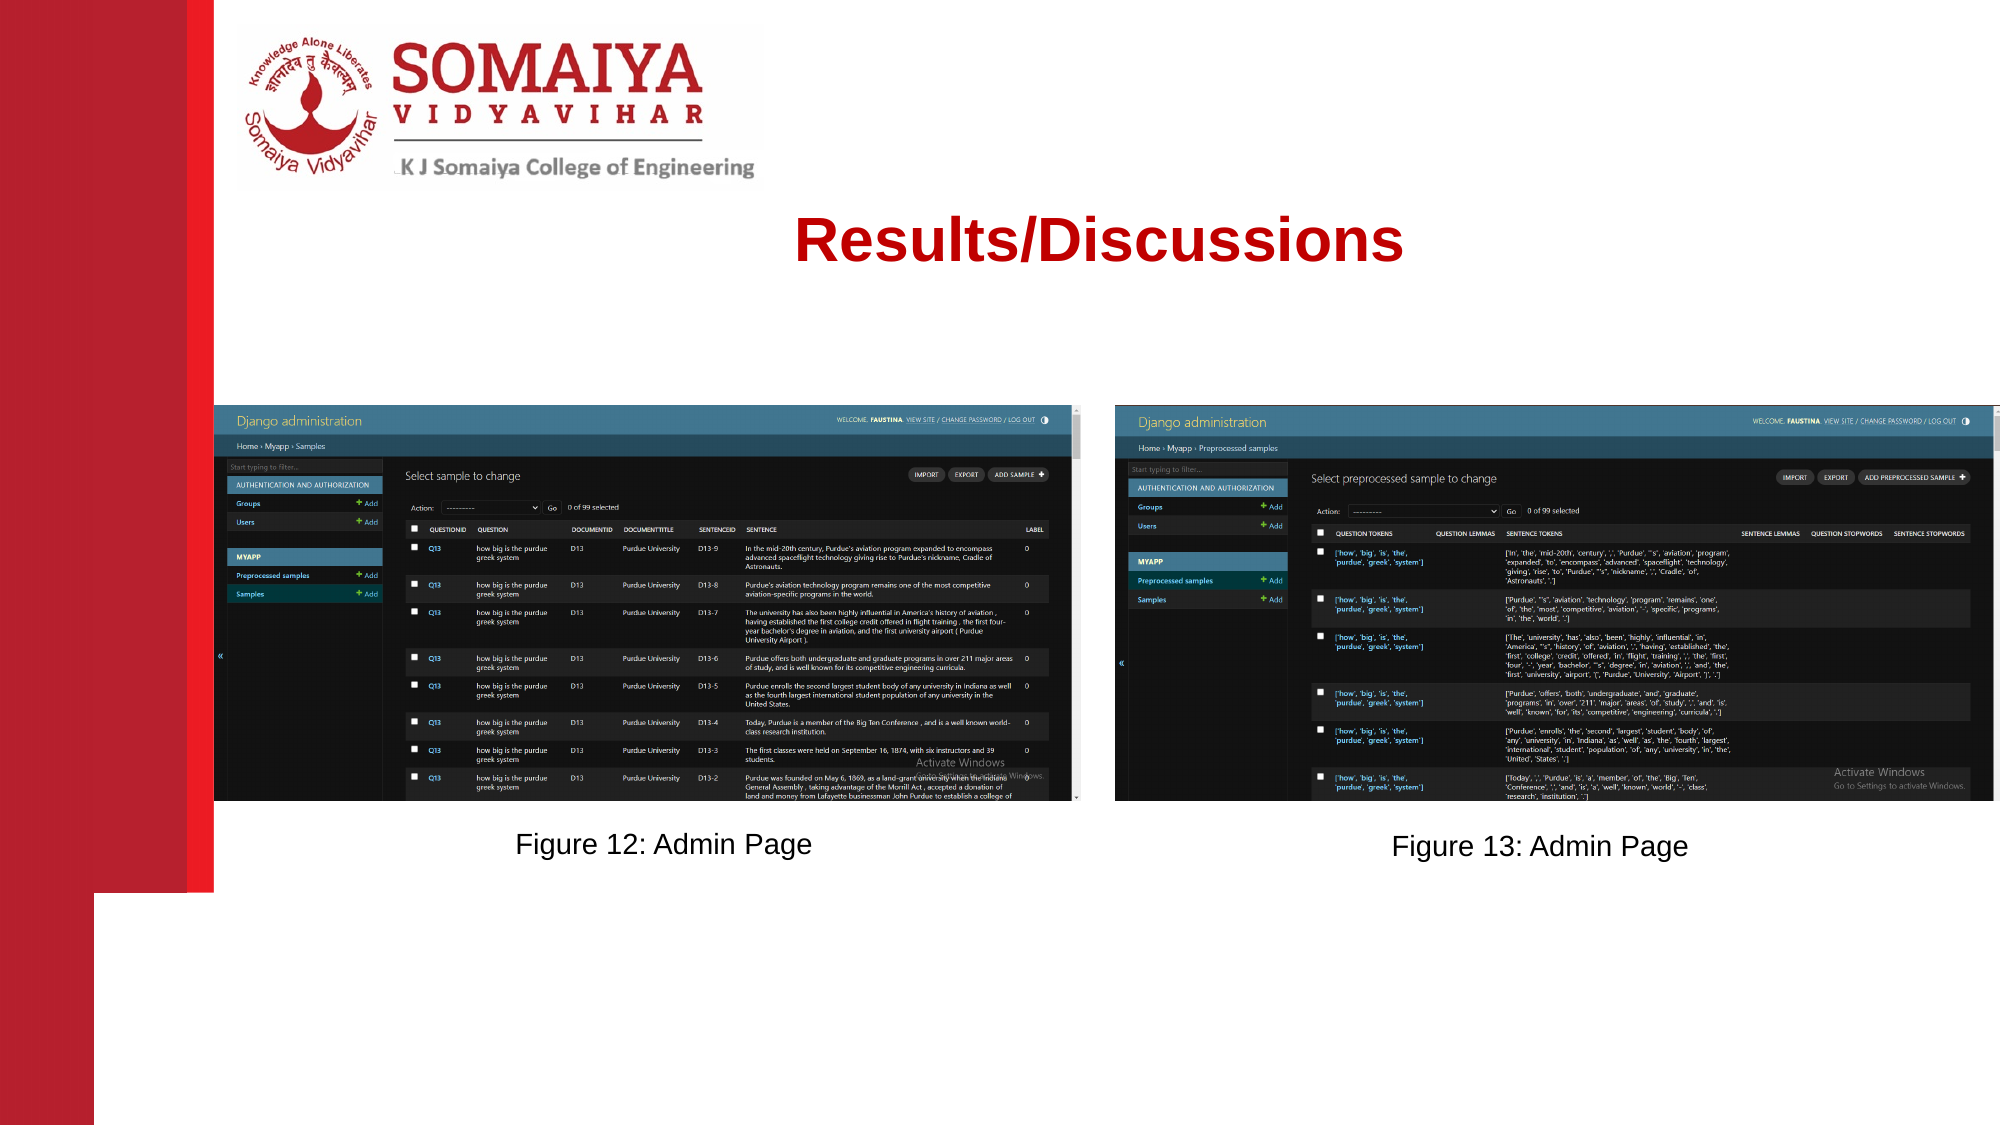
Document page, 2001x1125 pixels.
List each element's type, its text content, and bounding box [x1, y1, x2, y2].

picture [0, 0, 1081, 1125]
picture [1114, 405, 2000, 801]
text_box Figure 13: Admin Page [1376, 820, 2000, 870]
picture [237, 24, 765, 191]
text_box Results/Discussions [710, 191, 1490, 281]
text_box Figure 12: Admin Page [500, 817, 1284, 868]
